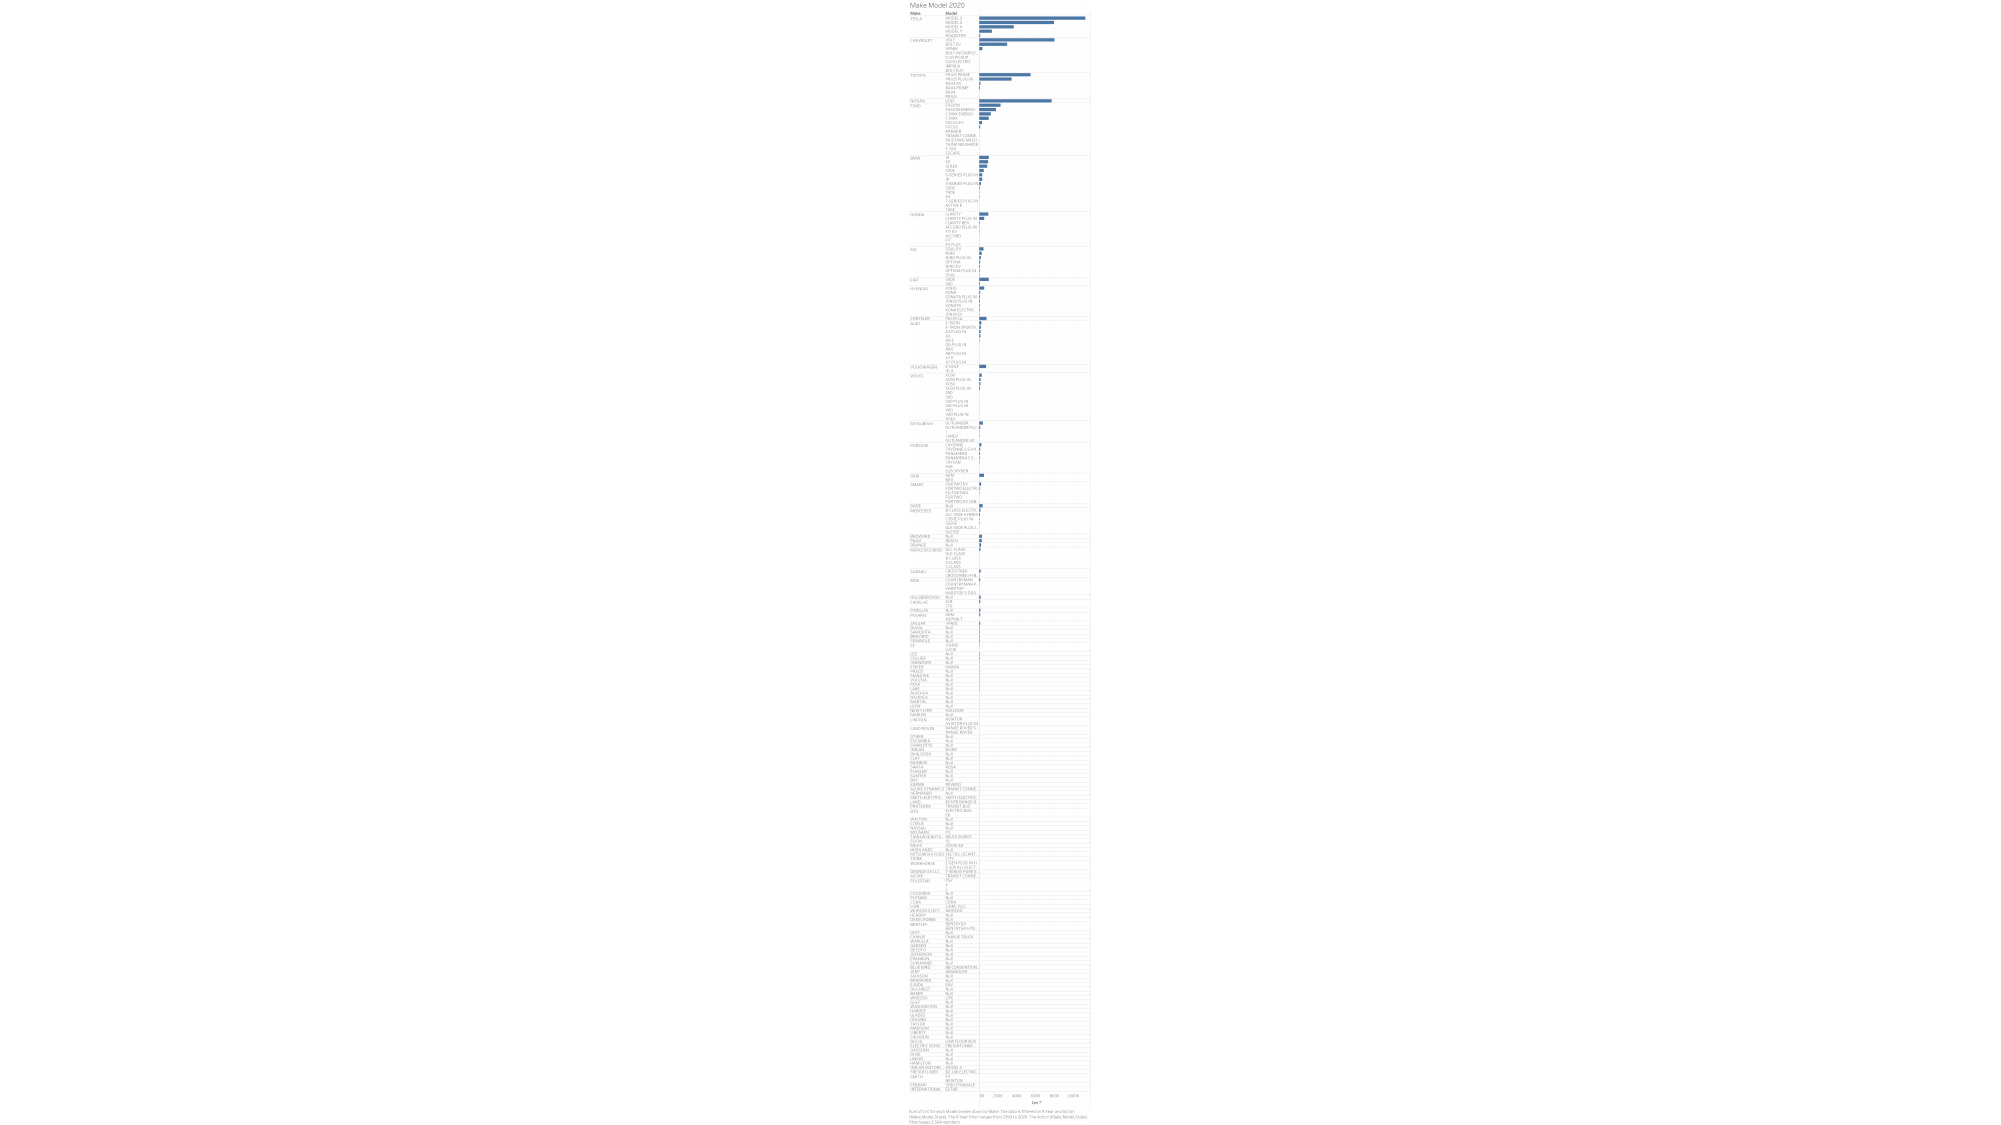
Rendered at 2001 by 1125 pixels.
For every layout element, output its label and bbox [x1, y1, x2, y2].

picture [909, 0, 1091, 1125]
